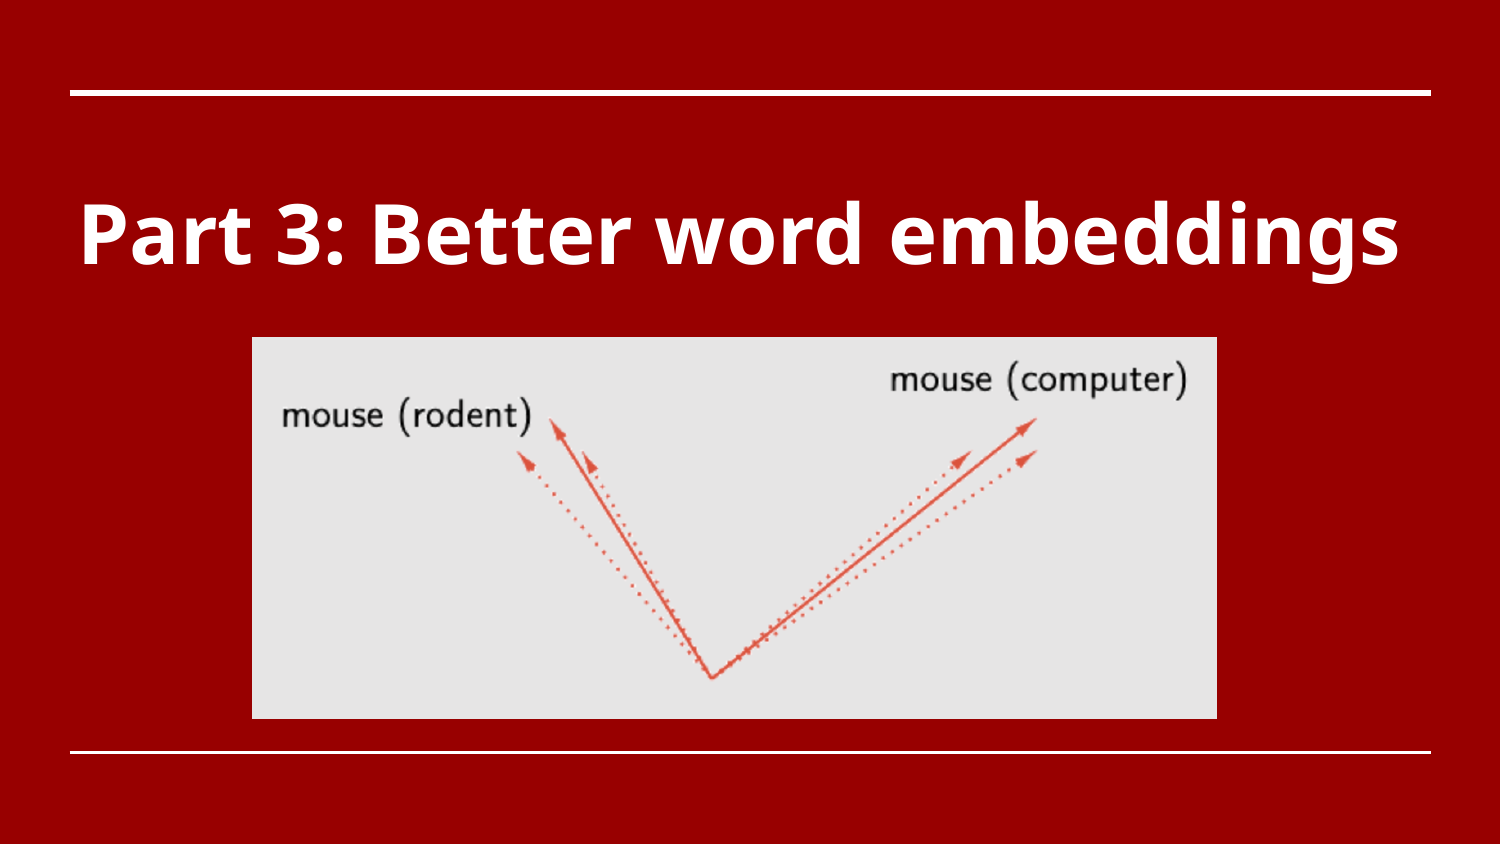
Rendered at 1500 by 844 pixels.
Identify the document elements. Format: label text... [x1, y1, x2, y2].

picture [251, 337, 1217, 720]
title Part 3: Better word embeddings [62, 104, 1452, 358]
